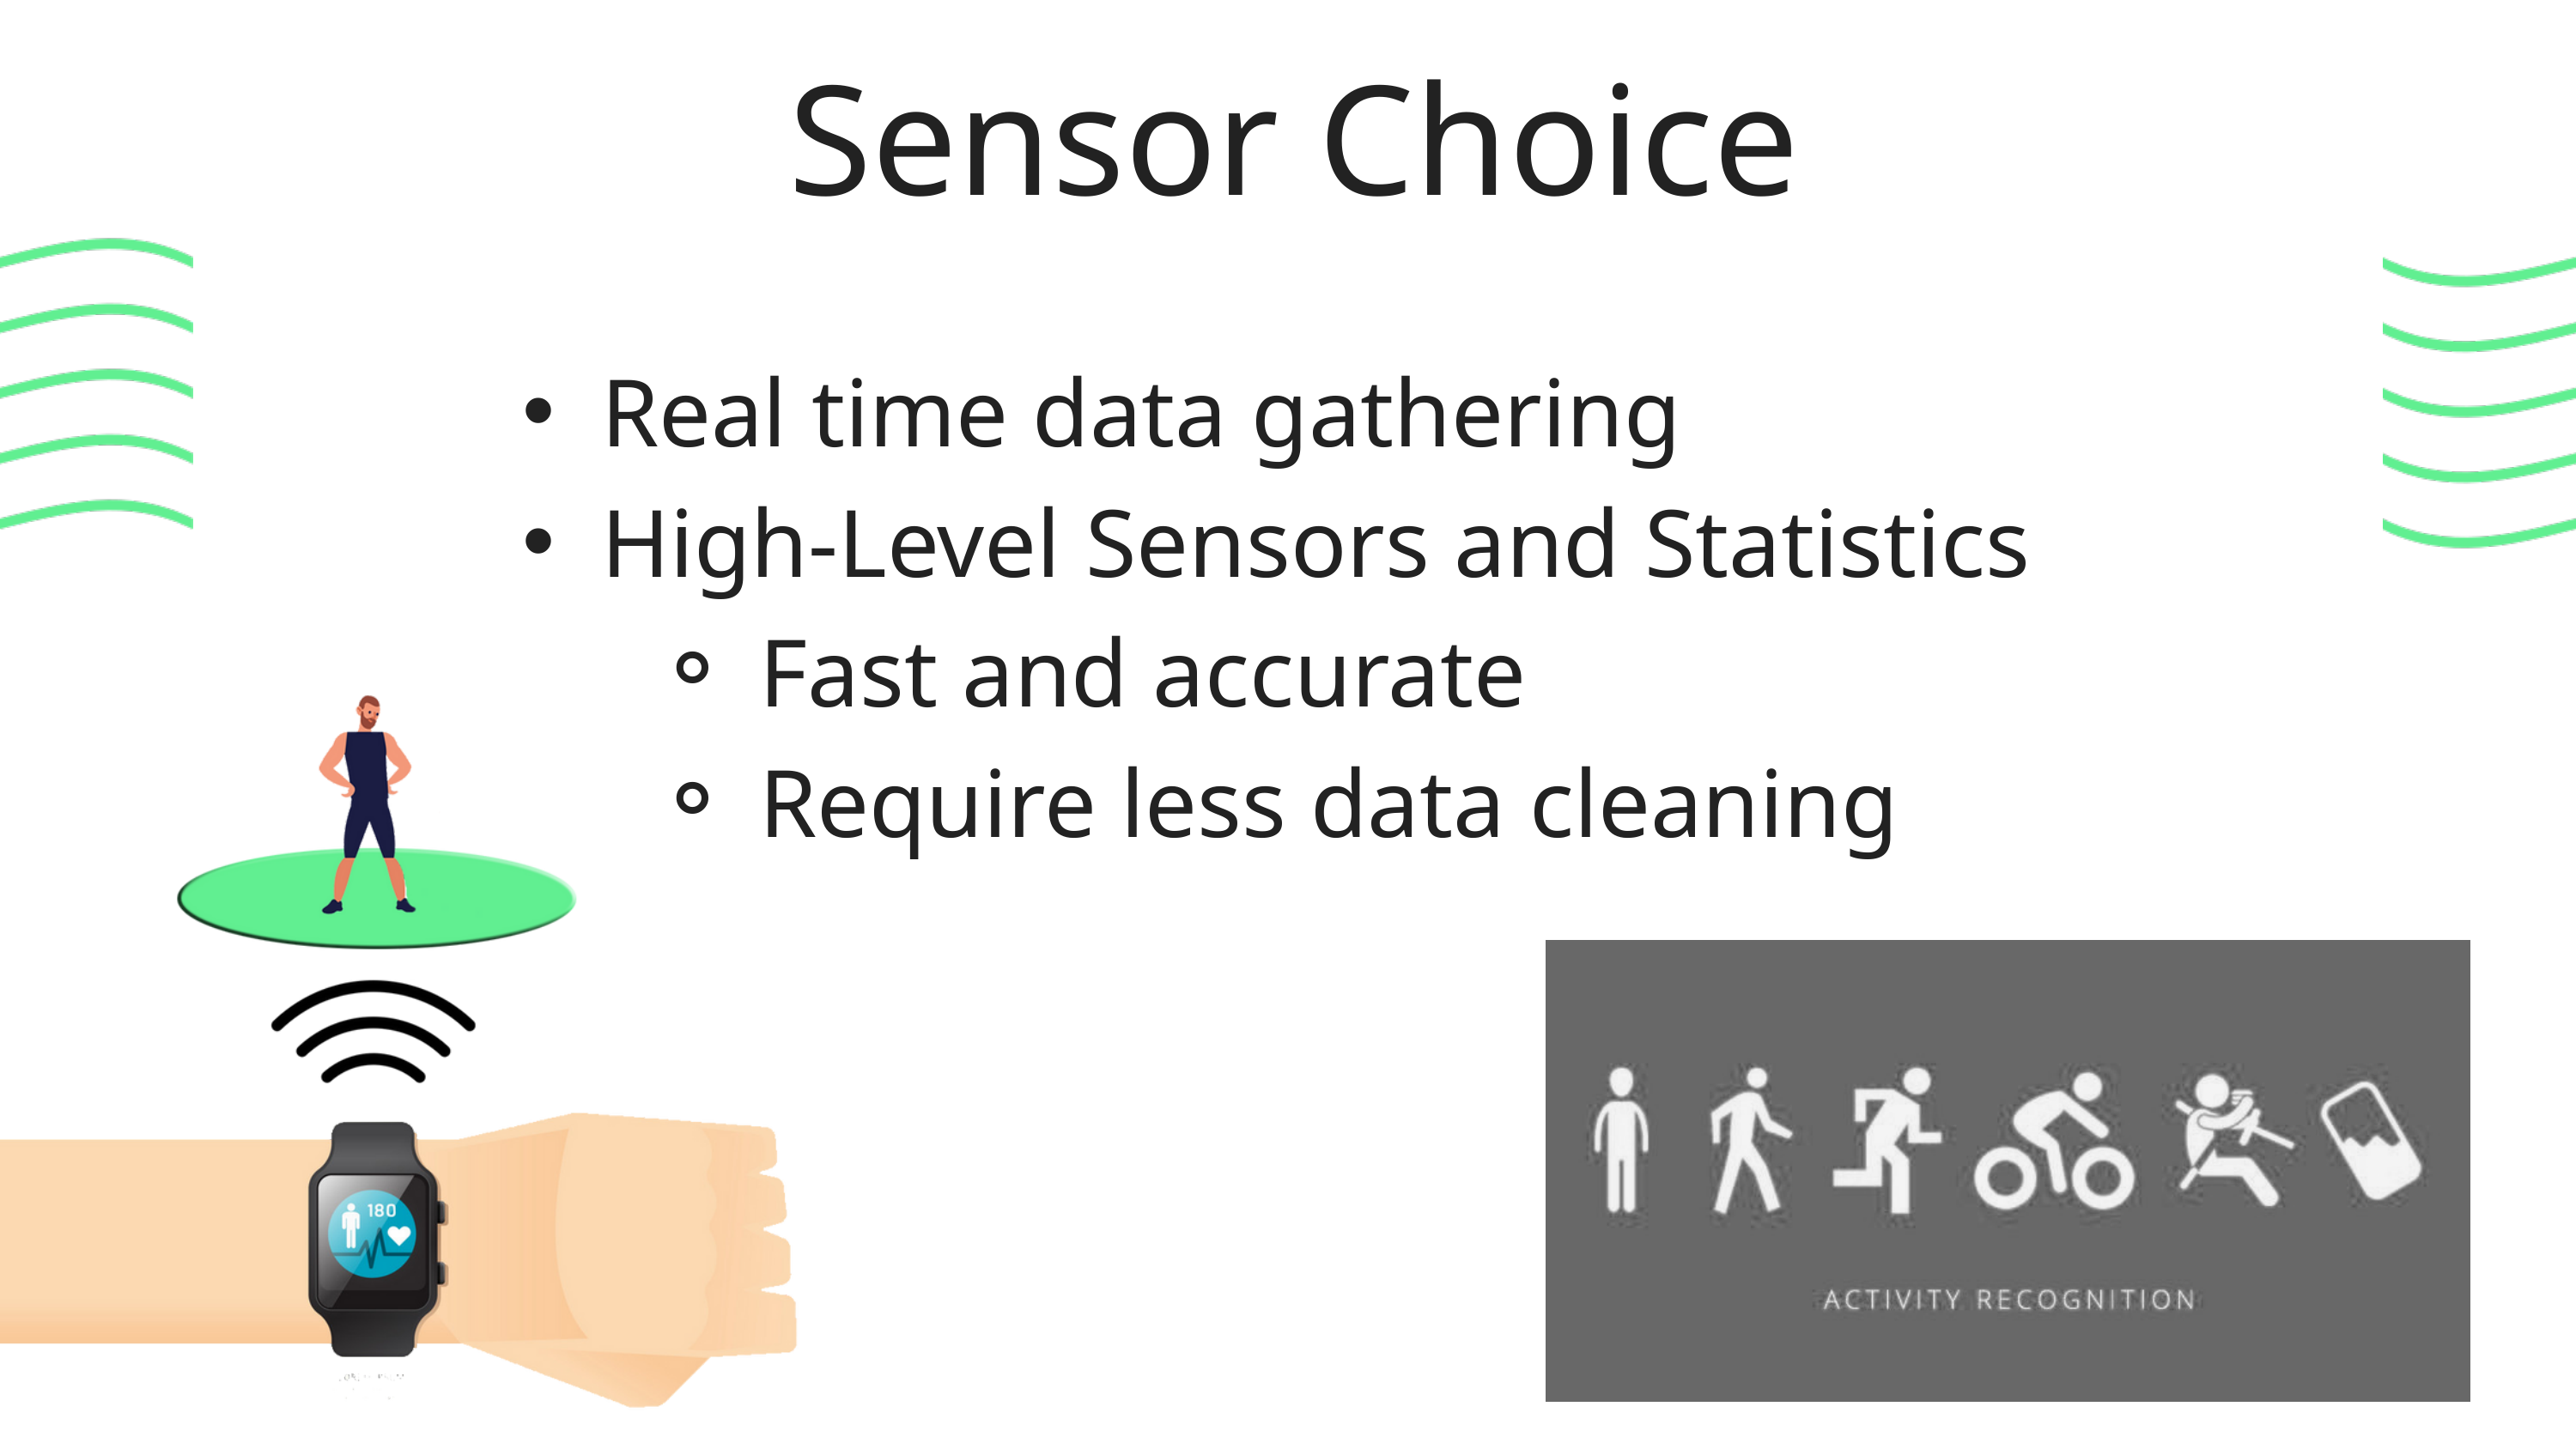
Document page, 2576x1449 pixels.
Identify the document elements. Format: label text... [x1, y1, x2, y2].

text_box Sensor Choice [348, 74, 2240, 227]
picture [1545, 940, 2470, 1402]
picture [0, 233, 193, 557]
text_box Real time data gathering High-Level Sensors and Statistics Fast and accurate Require less data cleaning [443, 335, 2339, 856]
picture [2383, 233, 2576, 557]
picture [0, 598, 887, 1449]
